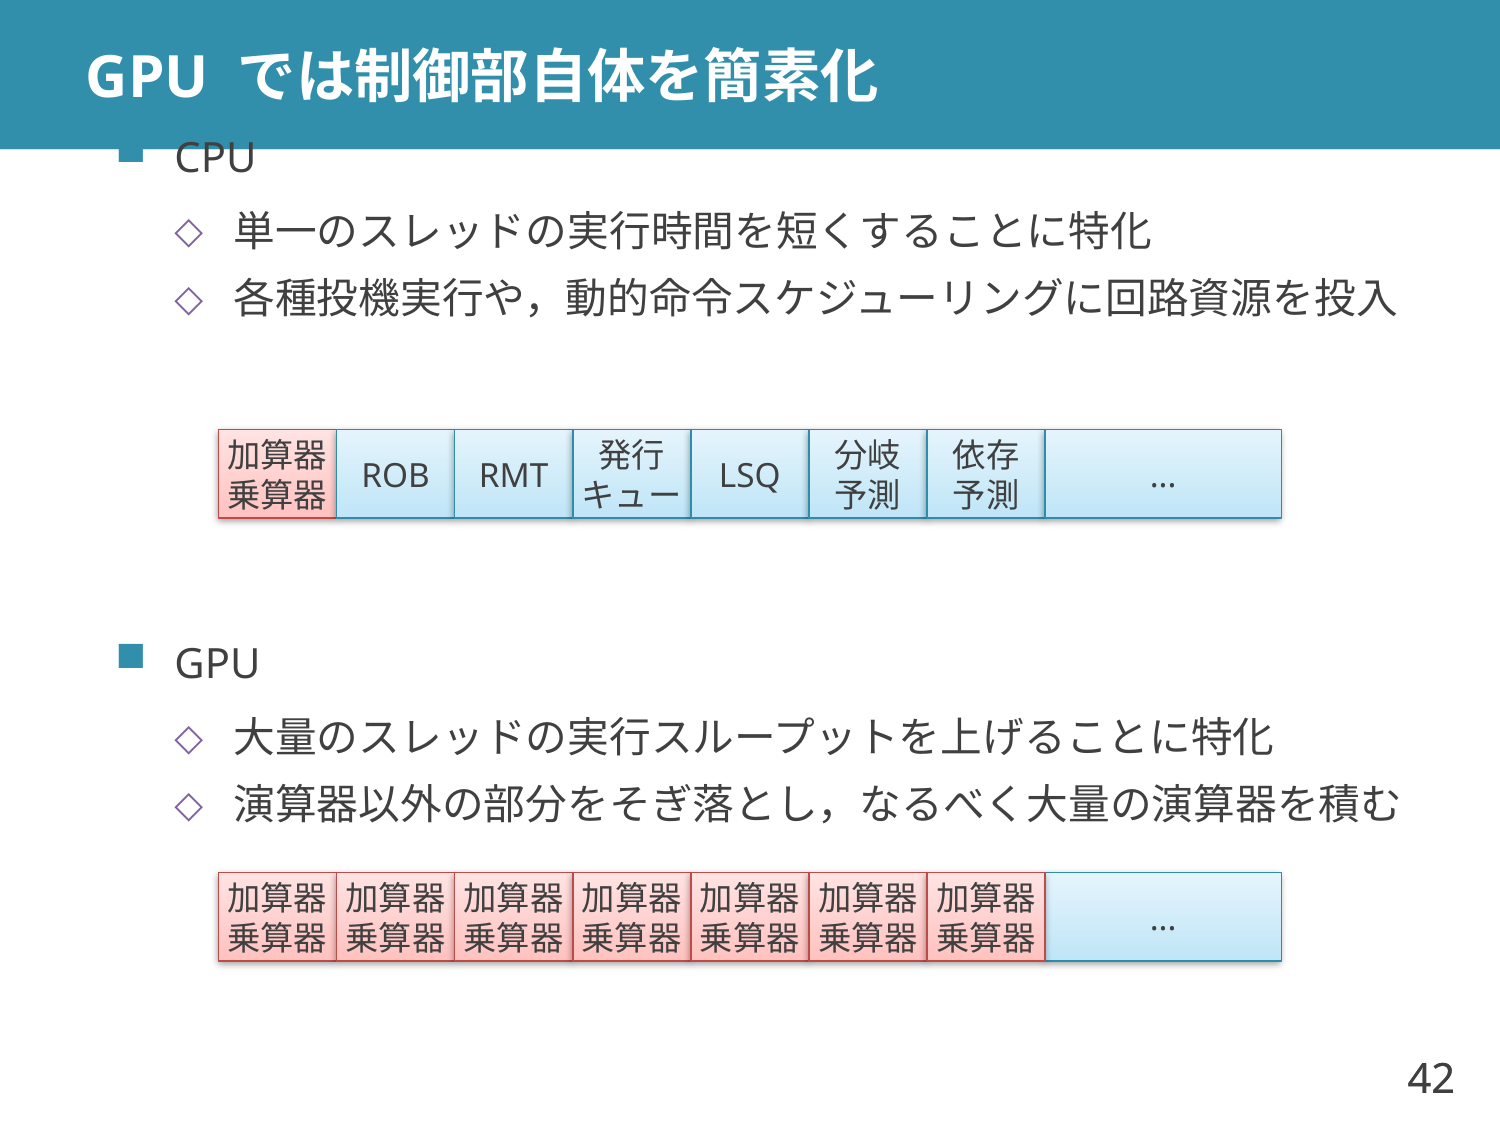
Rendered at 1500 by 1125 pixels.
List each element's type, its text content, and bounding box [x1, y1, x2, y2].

text_box RMT [454, 429, 570, 519]
text_box 加算器 乗算器 [454, 872, 570, 962]
text_box 加算器 乗算器 [926, 872, 1046, 962]
text_box 加算器 乗算器 [808, 872, 924, 962]
text_box 分岐 予測 [808, 429, 924, 519]
text_box ROB [336, 429, 452, 519]
text_box LSQ [690, 429, 806, 519]
text_box 加算器 乗算器 [218, 429, 333, 519]
list CPU 単一のスレッドの実行時間を短くすることに特化 各種投機実行や，動的命令スケジューリングに回路資源を投入 GPU 大量のスレッドの実行スループットを上げることに特化 演算器以外の部分をそぎ落とし，なるべく大量の演算器を積む [100, 178, 1459, 1036]
text_box 加算器 乗算器 [690, 872, 806, 962]
title GPU では制御部自体を簡素化 [70, 0, 1500, 150]
text_box 発行 キュー [572, 429, 688, 519]
text_box ... [1044, 429, 1282, 519]
text_box 加算器 乗算器 [572, 872, 688, 962]
text_box 加算器 乗算器 [218, 872, 333, 962]
text_box 加算器 乗算器 [336, 872, 452, 962]
text_box 依存 予測 [926, 429, 1041, 519]
text_box ... [1047, 872, 1282, 962]
